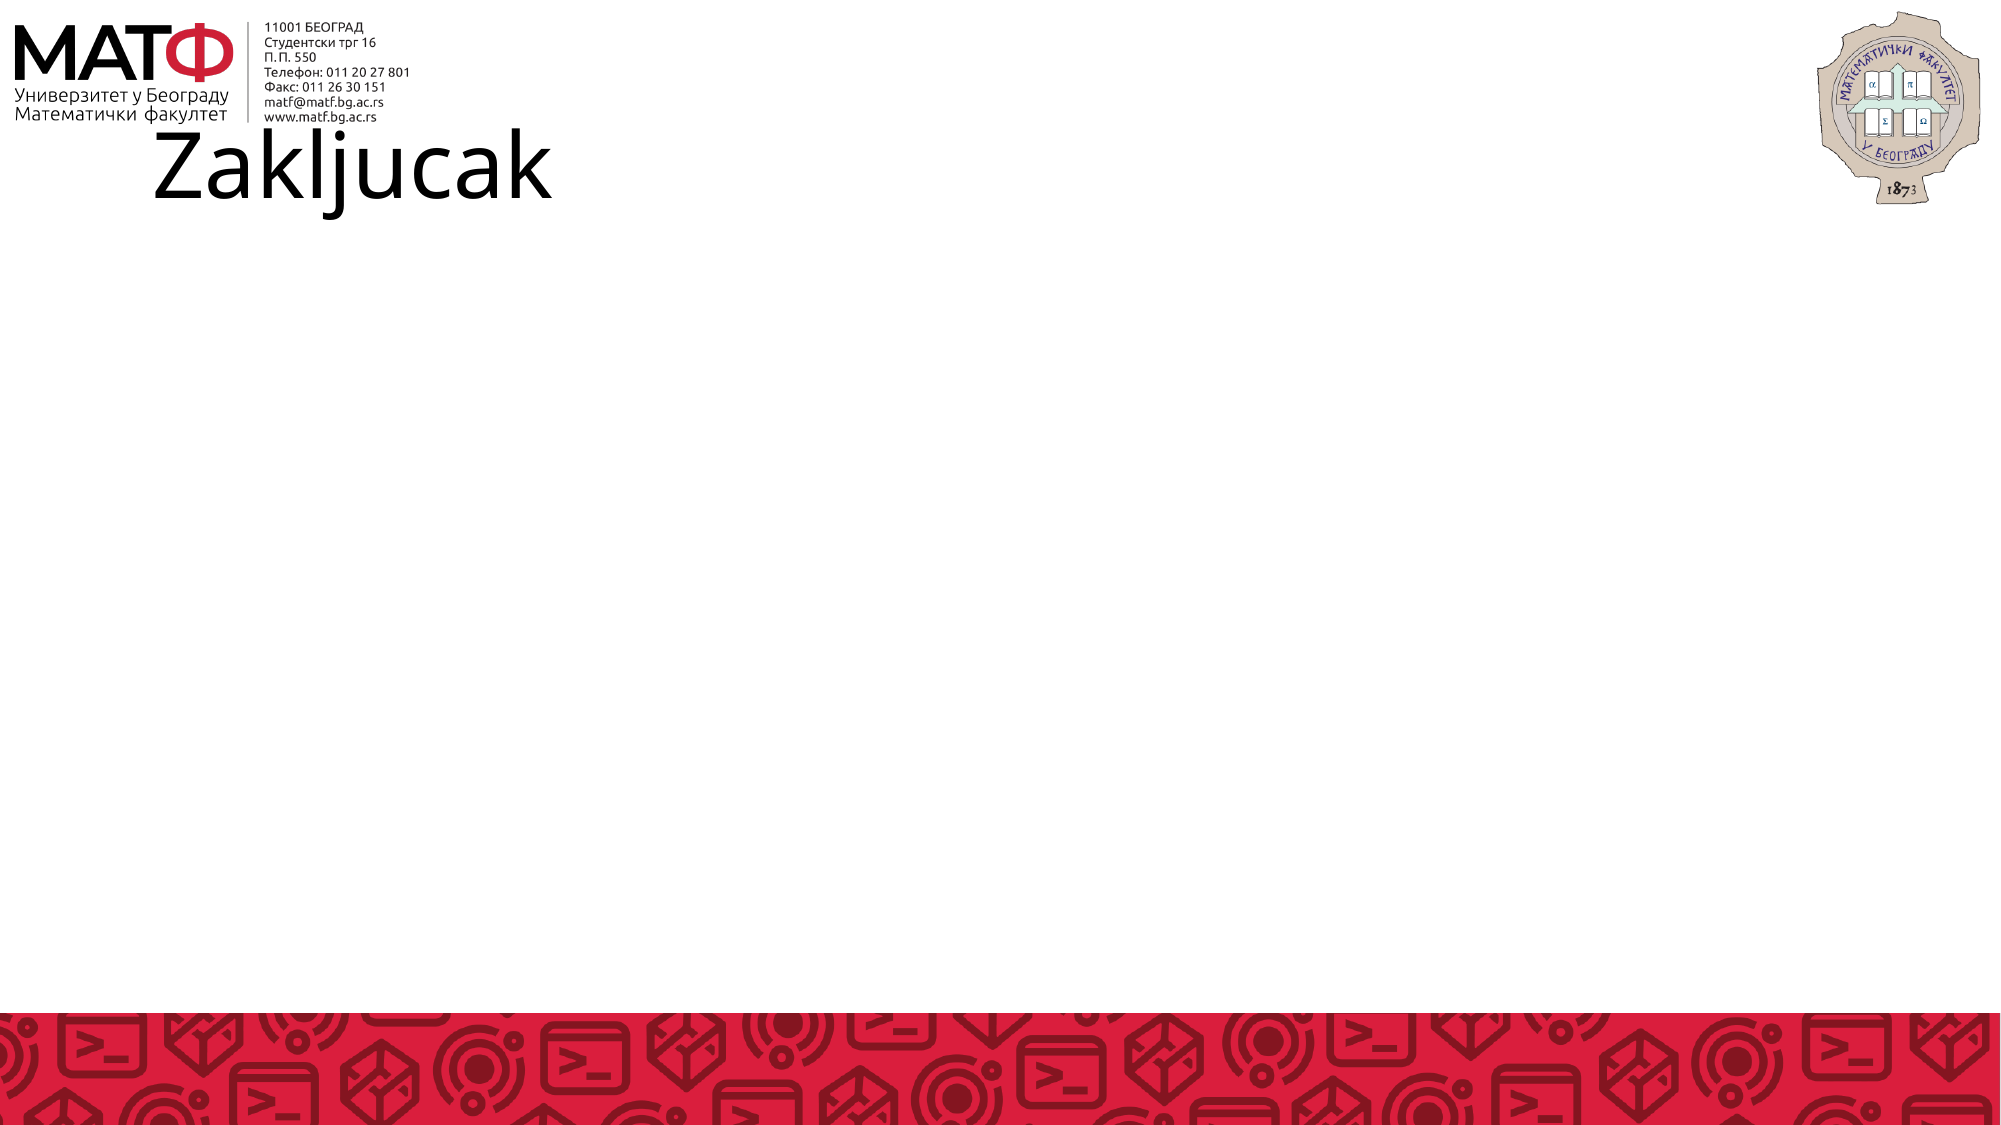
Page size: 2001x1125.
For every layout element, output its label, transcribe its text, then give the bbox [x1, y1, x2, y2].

picture [0, 1013, 2001, 1125]
picture [0, 0, 435, 147]
picture [1801, 0, 1995, 225]
title Zakljucak [137, 59, 1863, 278]
